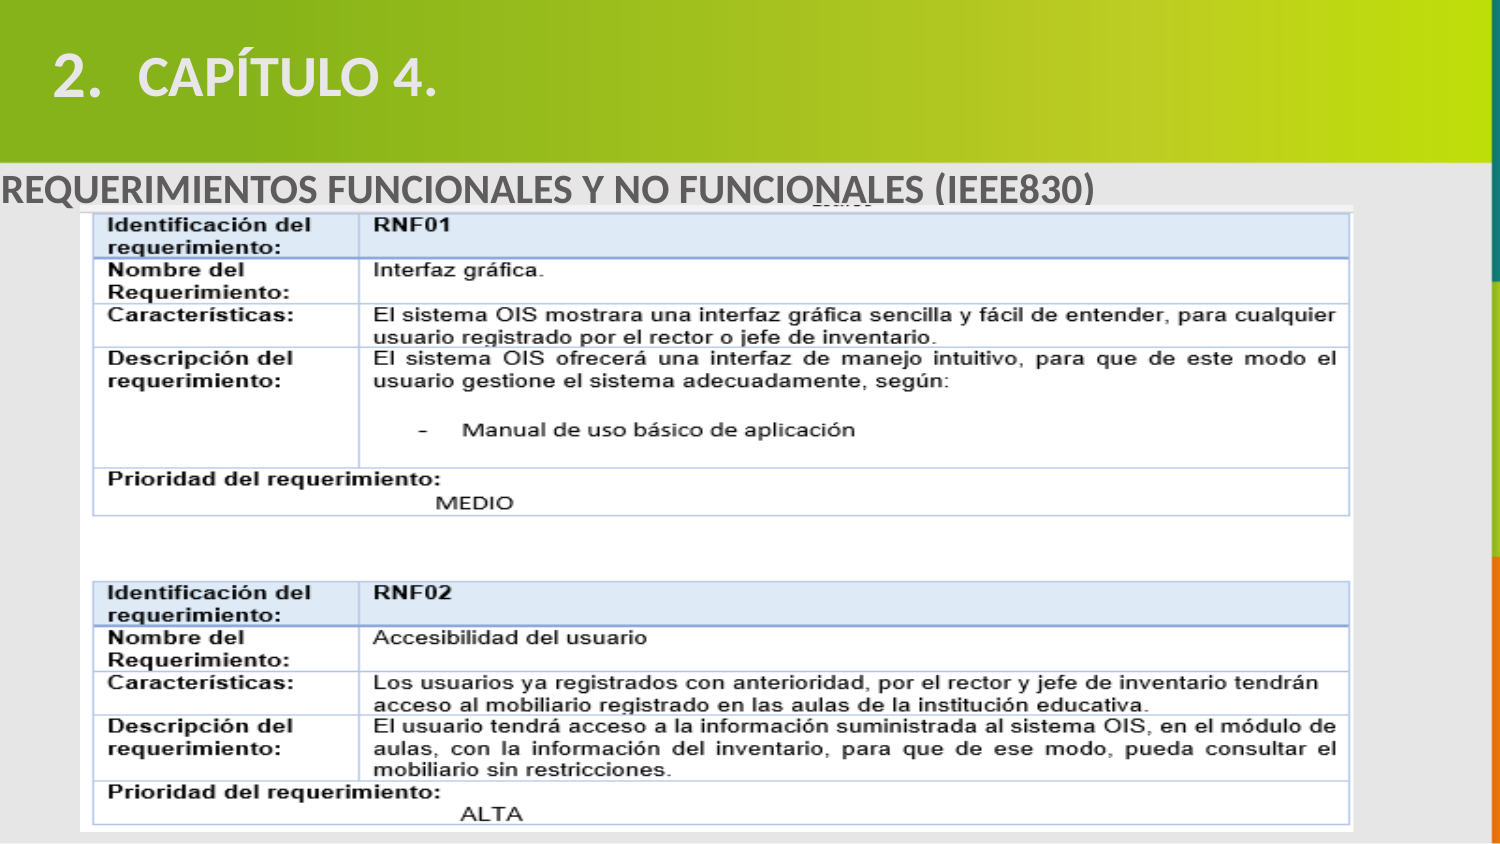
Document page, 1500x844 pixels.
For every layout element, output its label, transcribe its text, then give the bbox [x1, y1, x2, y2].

text_box REQUERIMIENTOS FUNCIONALES Y NO FUNCIONALES (IEEE830) [0, 154, 1201, 221]
text_box CAPÍTULO 4. [123, 31, 655, 148]
text_box 2. [37, 23, 209, 140]
picture [0, 0, 1500, 844]
text_box [146, 270, 1420, 844]
